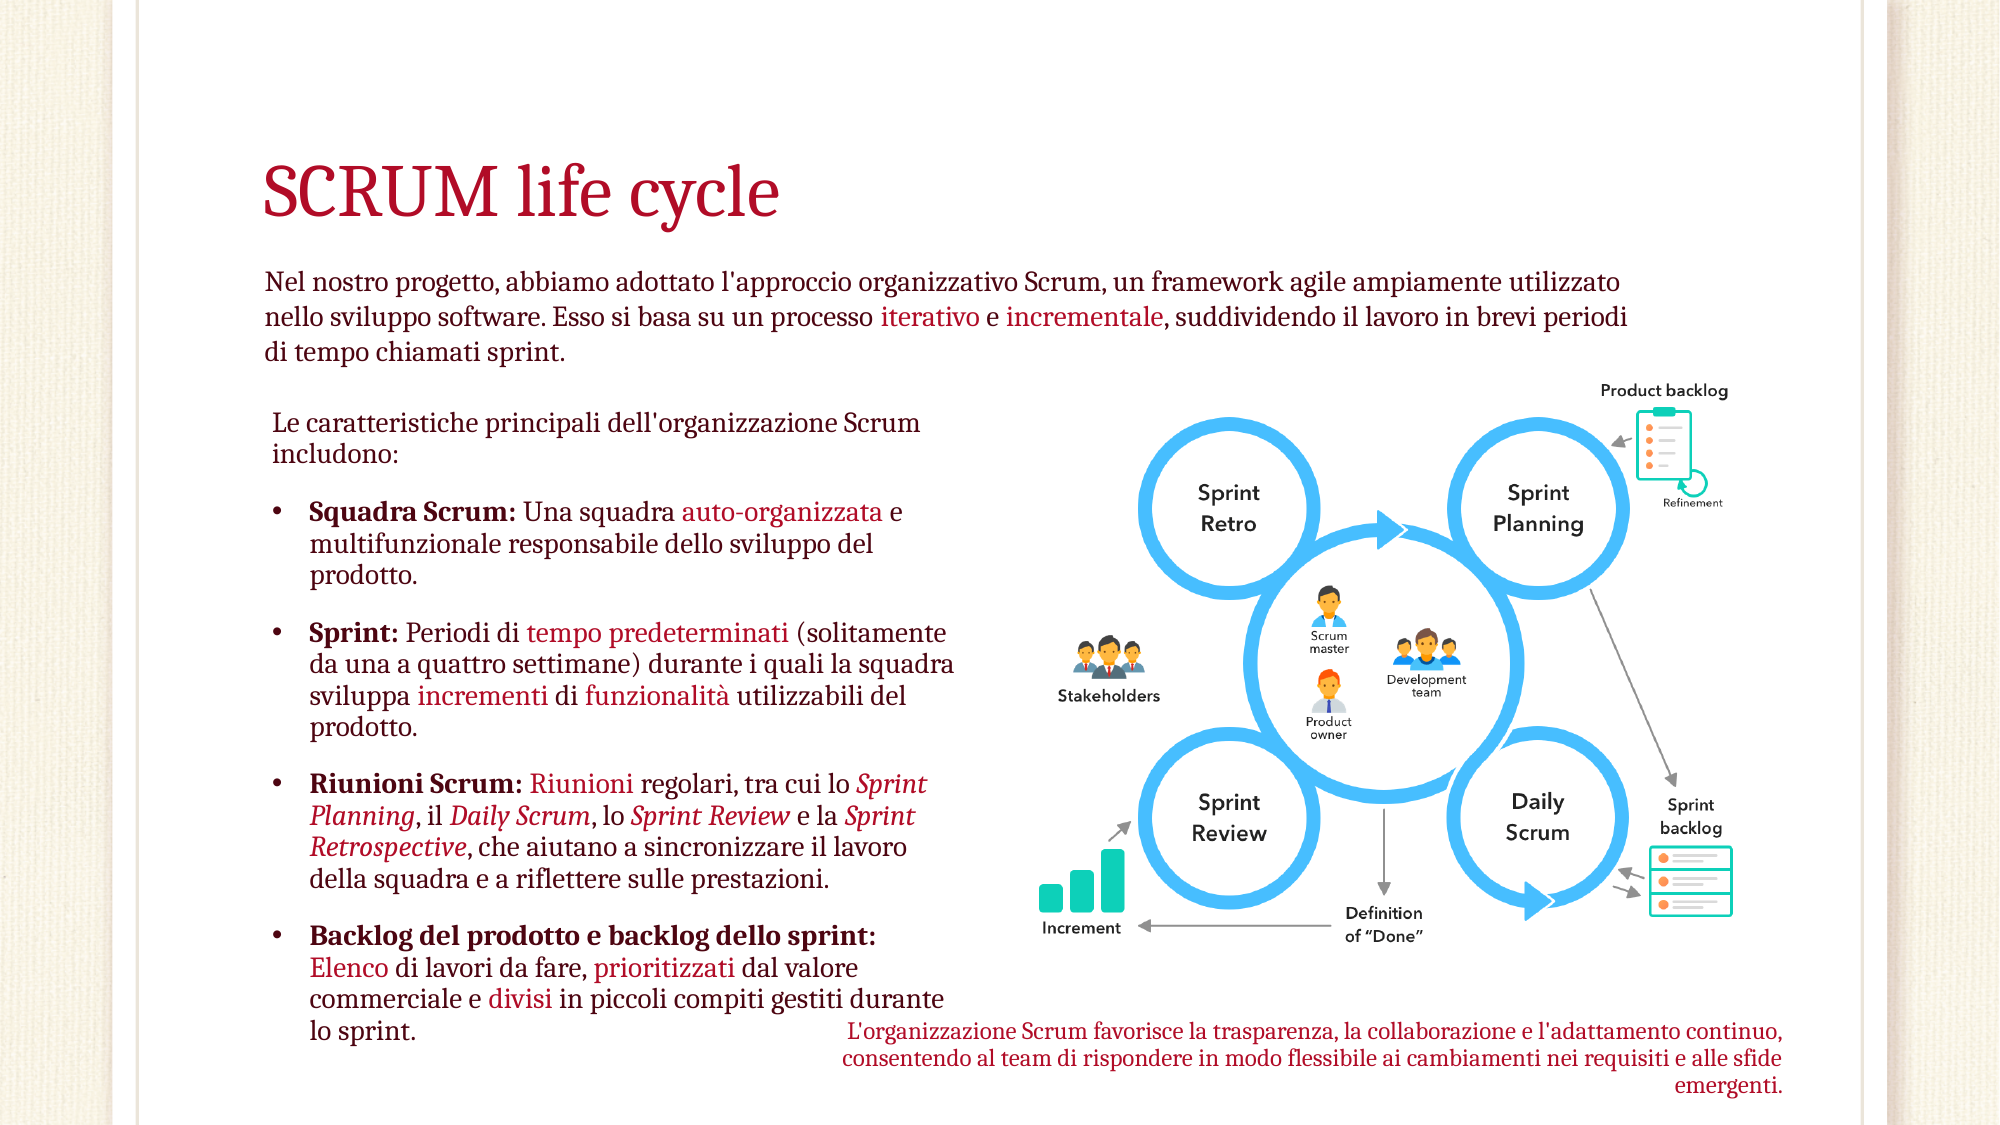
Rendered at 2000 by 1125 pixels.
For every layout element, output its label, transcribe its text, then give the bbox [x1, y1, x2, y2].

picture [1888, 0, 2000, 1125]
picture [976, 348, 1790, 981]
picture [0, 0, 112, 1125]
title SCRUM life cycle [249, 52, 1750, 240]
text_box Nel nostro progetto, abbiamo adottato l'approccio organizzativo Scrum, un framework agile ampiamente utilizzato nello sviluppo software. Esso si basa su un processo iterativo e incrementale, suddividendo il lavoro in brevi periodi di tempo chiamati sprint. [249, 255, 1650, 375]
list Le caratteristiche principali dell'organizzazione Scrum includono: Squadra Scrum: Una squadra auto-organizzata e multifunzionale responsabile dello sviluppo del prodotto. Sprint: Periodi di tempo predeterminati (solitamente da una a quattro settimane) durante i quali la squadra sviluppa incrementi di funzionalità utilizzabili del prodotto. Riunioni Scrum: Riunioni regolari, tra cui lo Sprint Planning, il Daily Scrum, lo Sprint Review e la Sprint Retrospective, che aiutano a sincronizzare il lavoro della squadra e a riflettere sulle prestazioni. Backlog del prodotto e backlog dello sprint: Elenco di lavori da fare, prioritizzati dal valore commerciale e divisi in piccoli compiti gestiti durante lo sprint. [249, 399, 977, 1059]
text_box L'organizzazione Scrum favorisce la trasparenza, la collaborazione e l'adattamento continuo, consentendo al team di rispondere in modo flessibile ai cambiamenti nei requisiti e alle sfide emergenti. [798, 1010, 1799, 1107]
